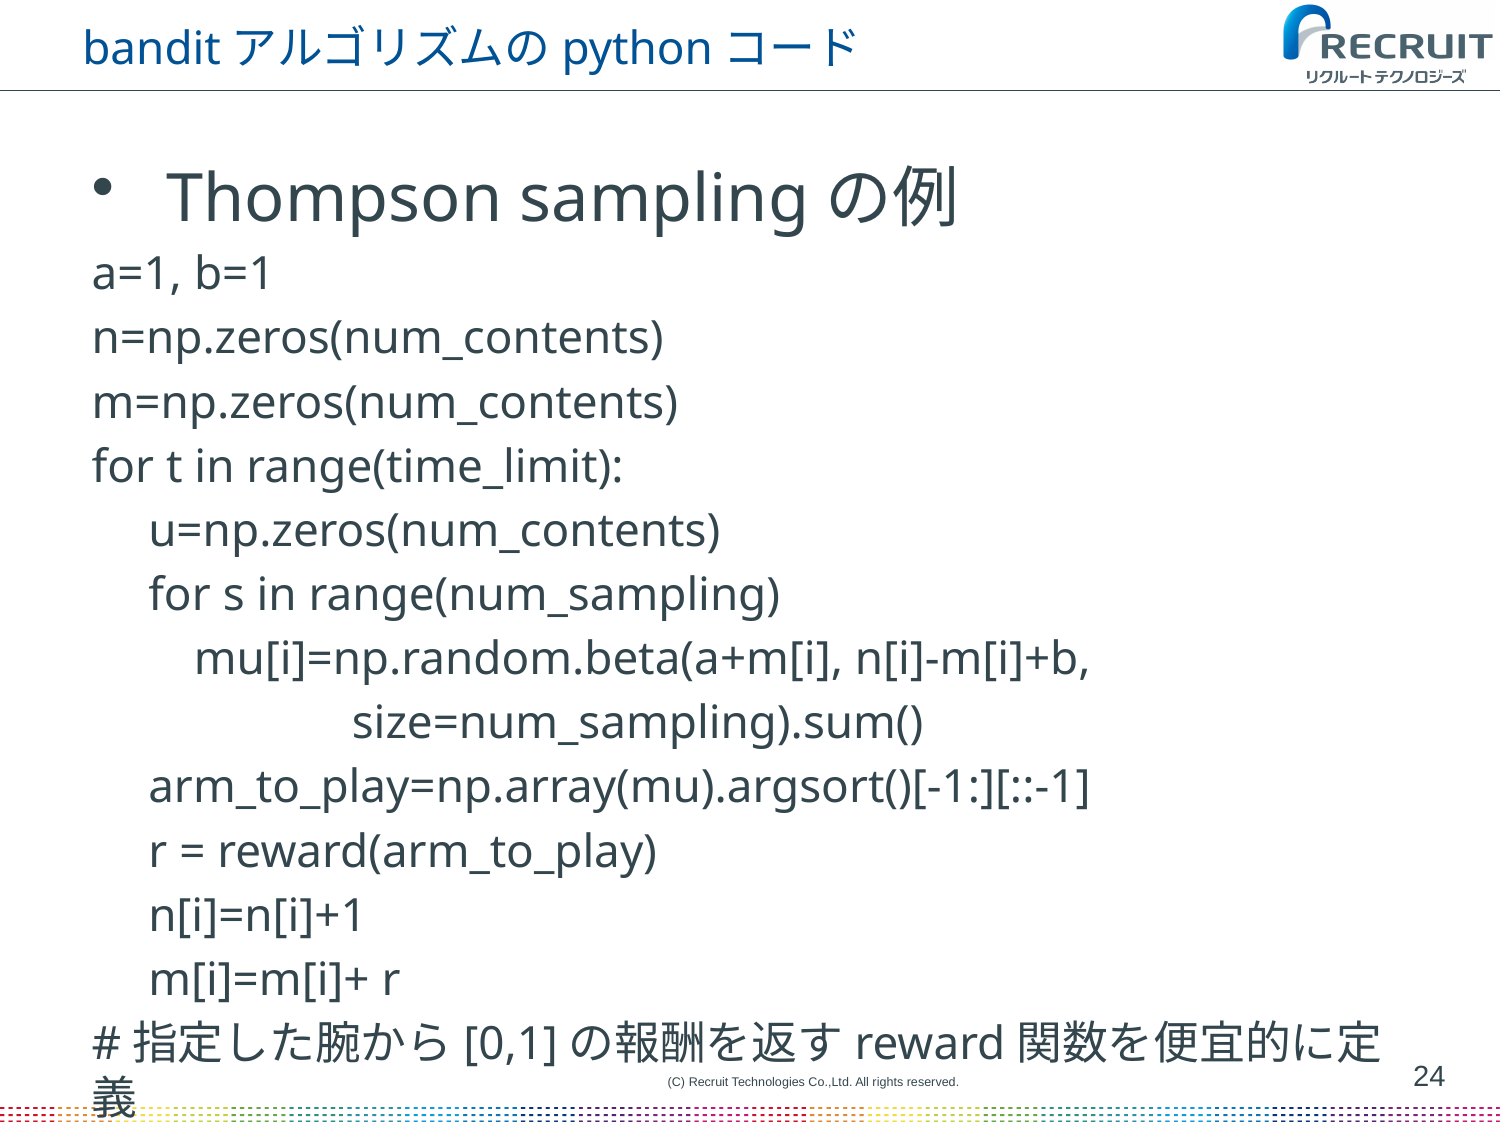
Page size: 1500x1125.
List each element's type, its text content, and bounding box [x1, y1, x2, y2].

list Thompson samplingの例 a=1, b=1 n=np.zeros(num_contents) m=np.zeros(num_contents) for t in range(time_limit): u=np.zeros(num_contents) for s in range(num_sampling) mu[i]=np.random.beta(a+m[i], n[i]-m[i]+b, size=num_sampling).sum() arm_to_play=np.array(mu).argsort()[-1:][::-1] r = reward(arm_to_play) n[i]=n[i]+1 m[i]=m[i]+ r #指定した腕から[0,1]の報酬を返すreward関数を便宜的に定義 [67, 147, 1430, 1000]
picture [0, 1107, 1500, 1122]
footer (C) Recruit Technologies Co.,Ltd. All rights reserved. [500, 1066, 1127, 1103]
picture [1280, 1, 1495, 62]
slide_number 24 [1148, 1050, 1461, 1089]
picture [1427, 66, 1471, 88]
title banditアルゴリズムのpythonコード [67, 11, 1427, 115]
